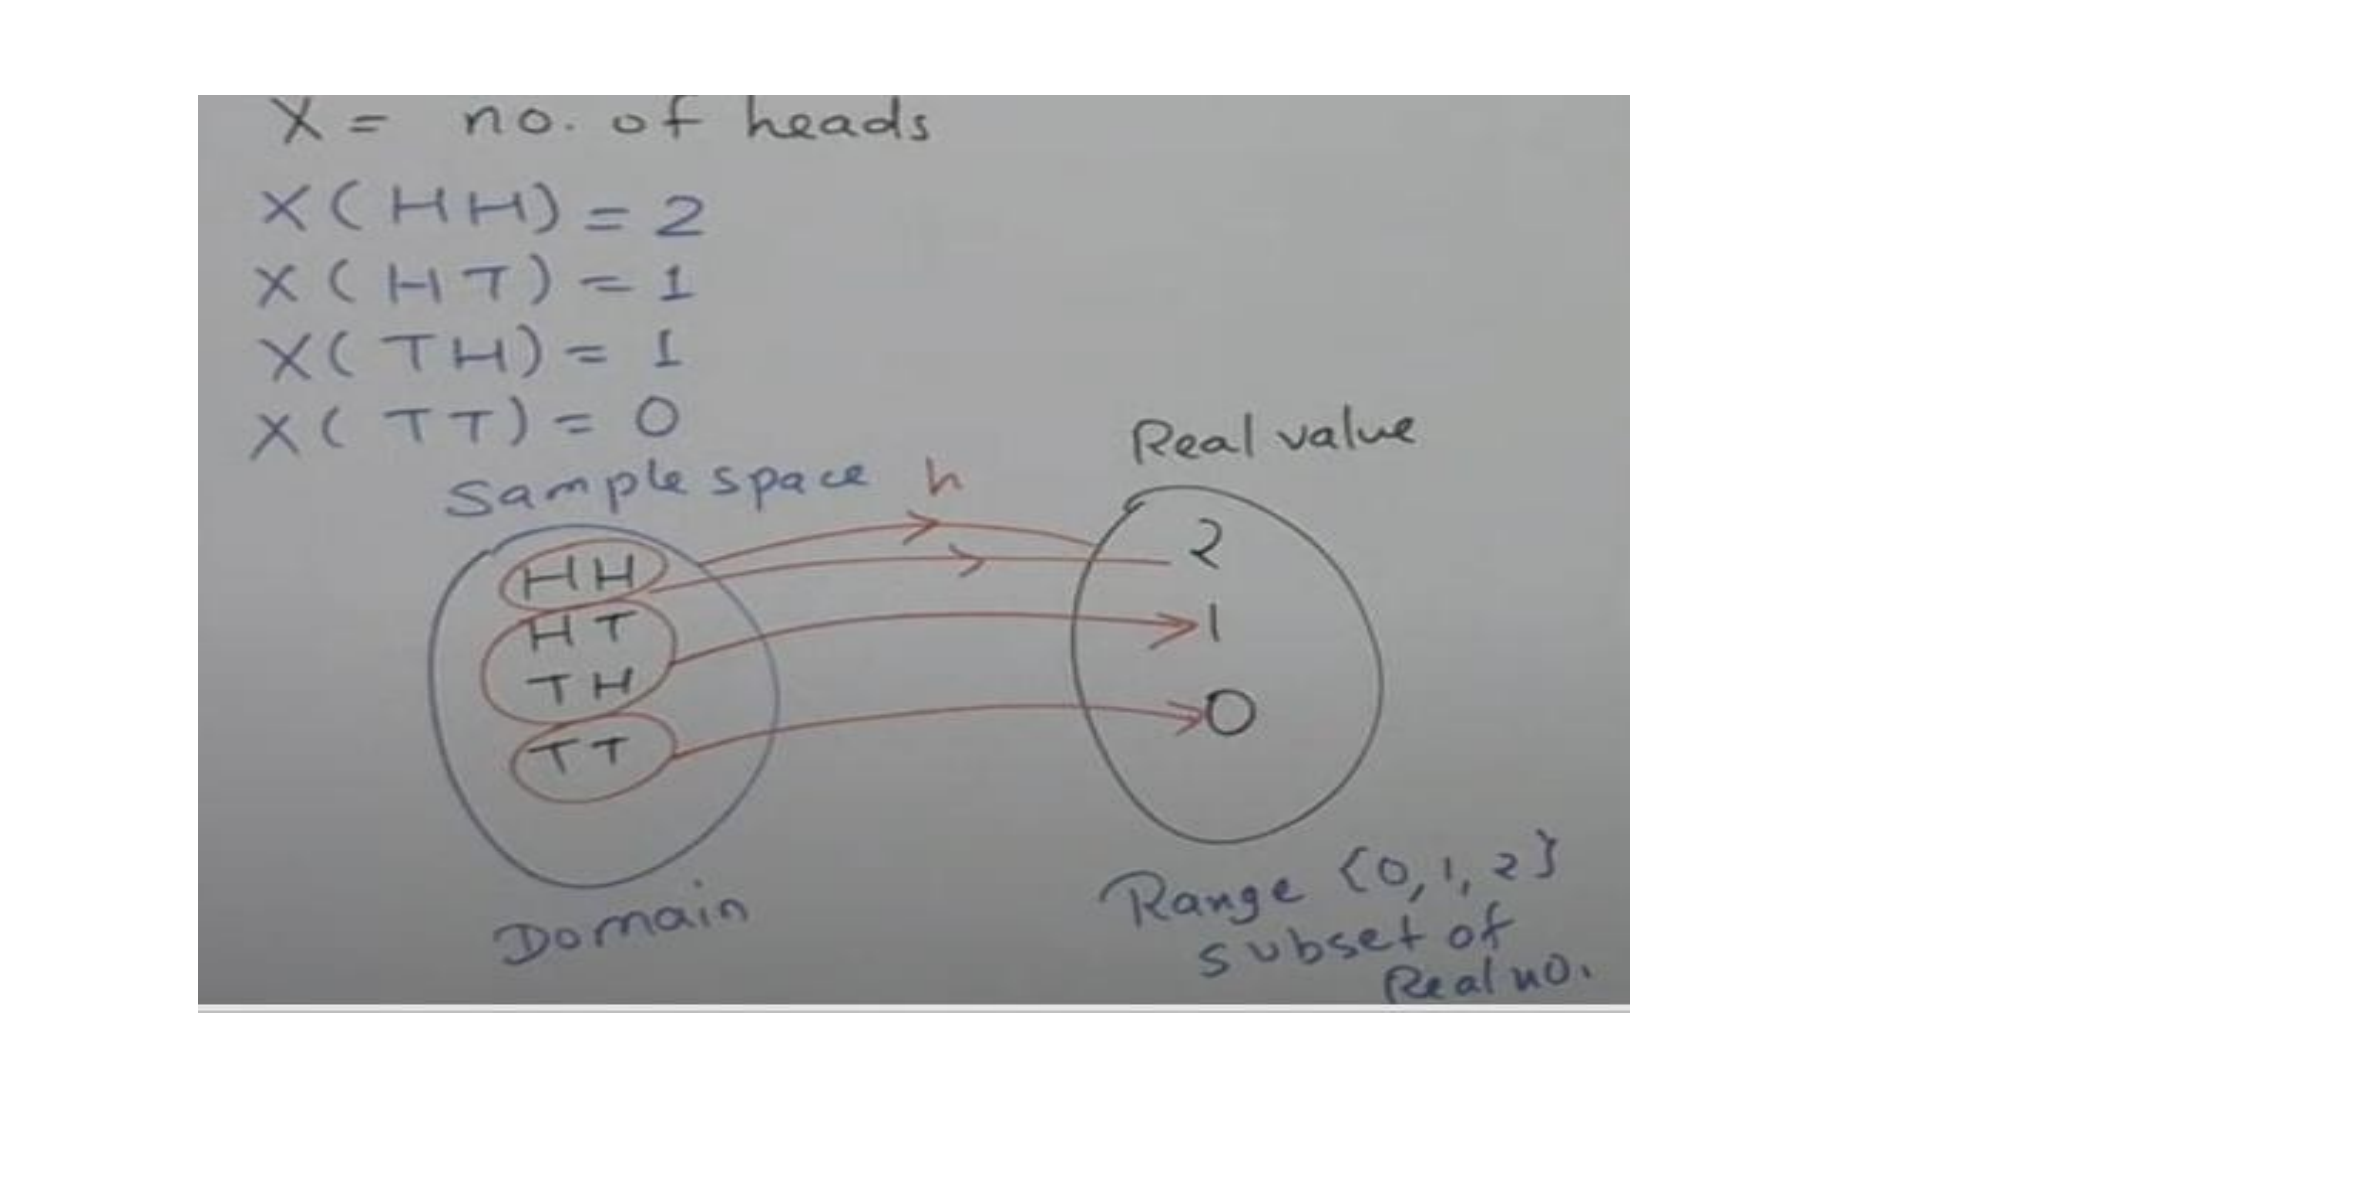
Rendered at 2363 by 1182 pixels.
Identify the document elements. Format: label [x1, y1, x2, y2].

picture [198, 95, 1630, 1013]
